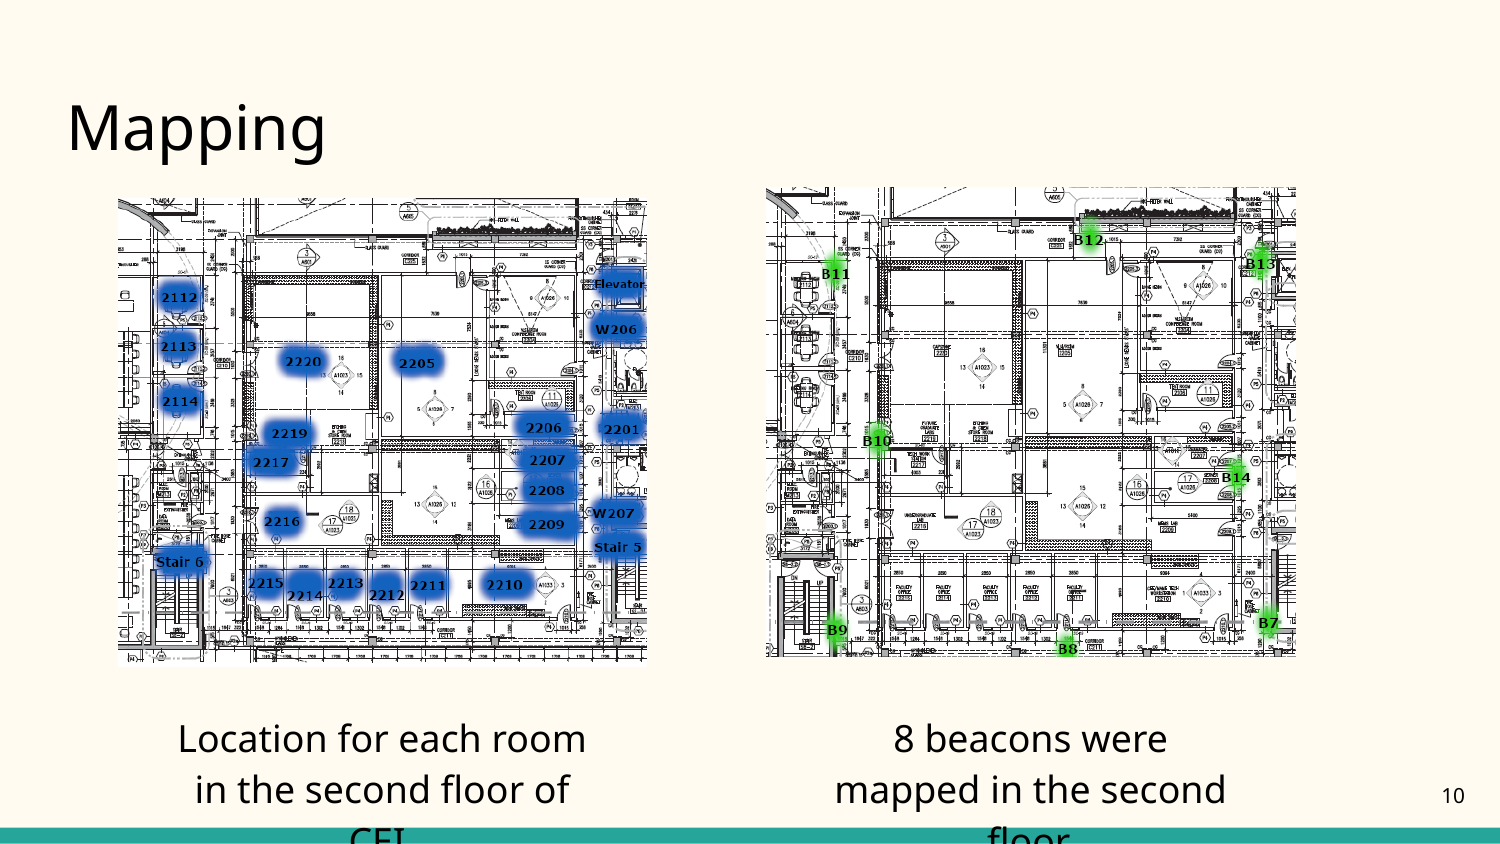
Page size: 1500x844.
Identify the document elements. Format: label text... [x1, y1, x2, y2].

picture [117, 198, 647, 669]
slide_number 10 [1389, 764, 1480, 830]
list Location for each room in the second floor of CEI. [153, 692, 612, 830]
list 8 beacons were mapped in the second floor. [801, 692, 1260, 830]
picture [765, 186, 1296, 657]
title Mapping [51, 72, 1449, 174]
